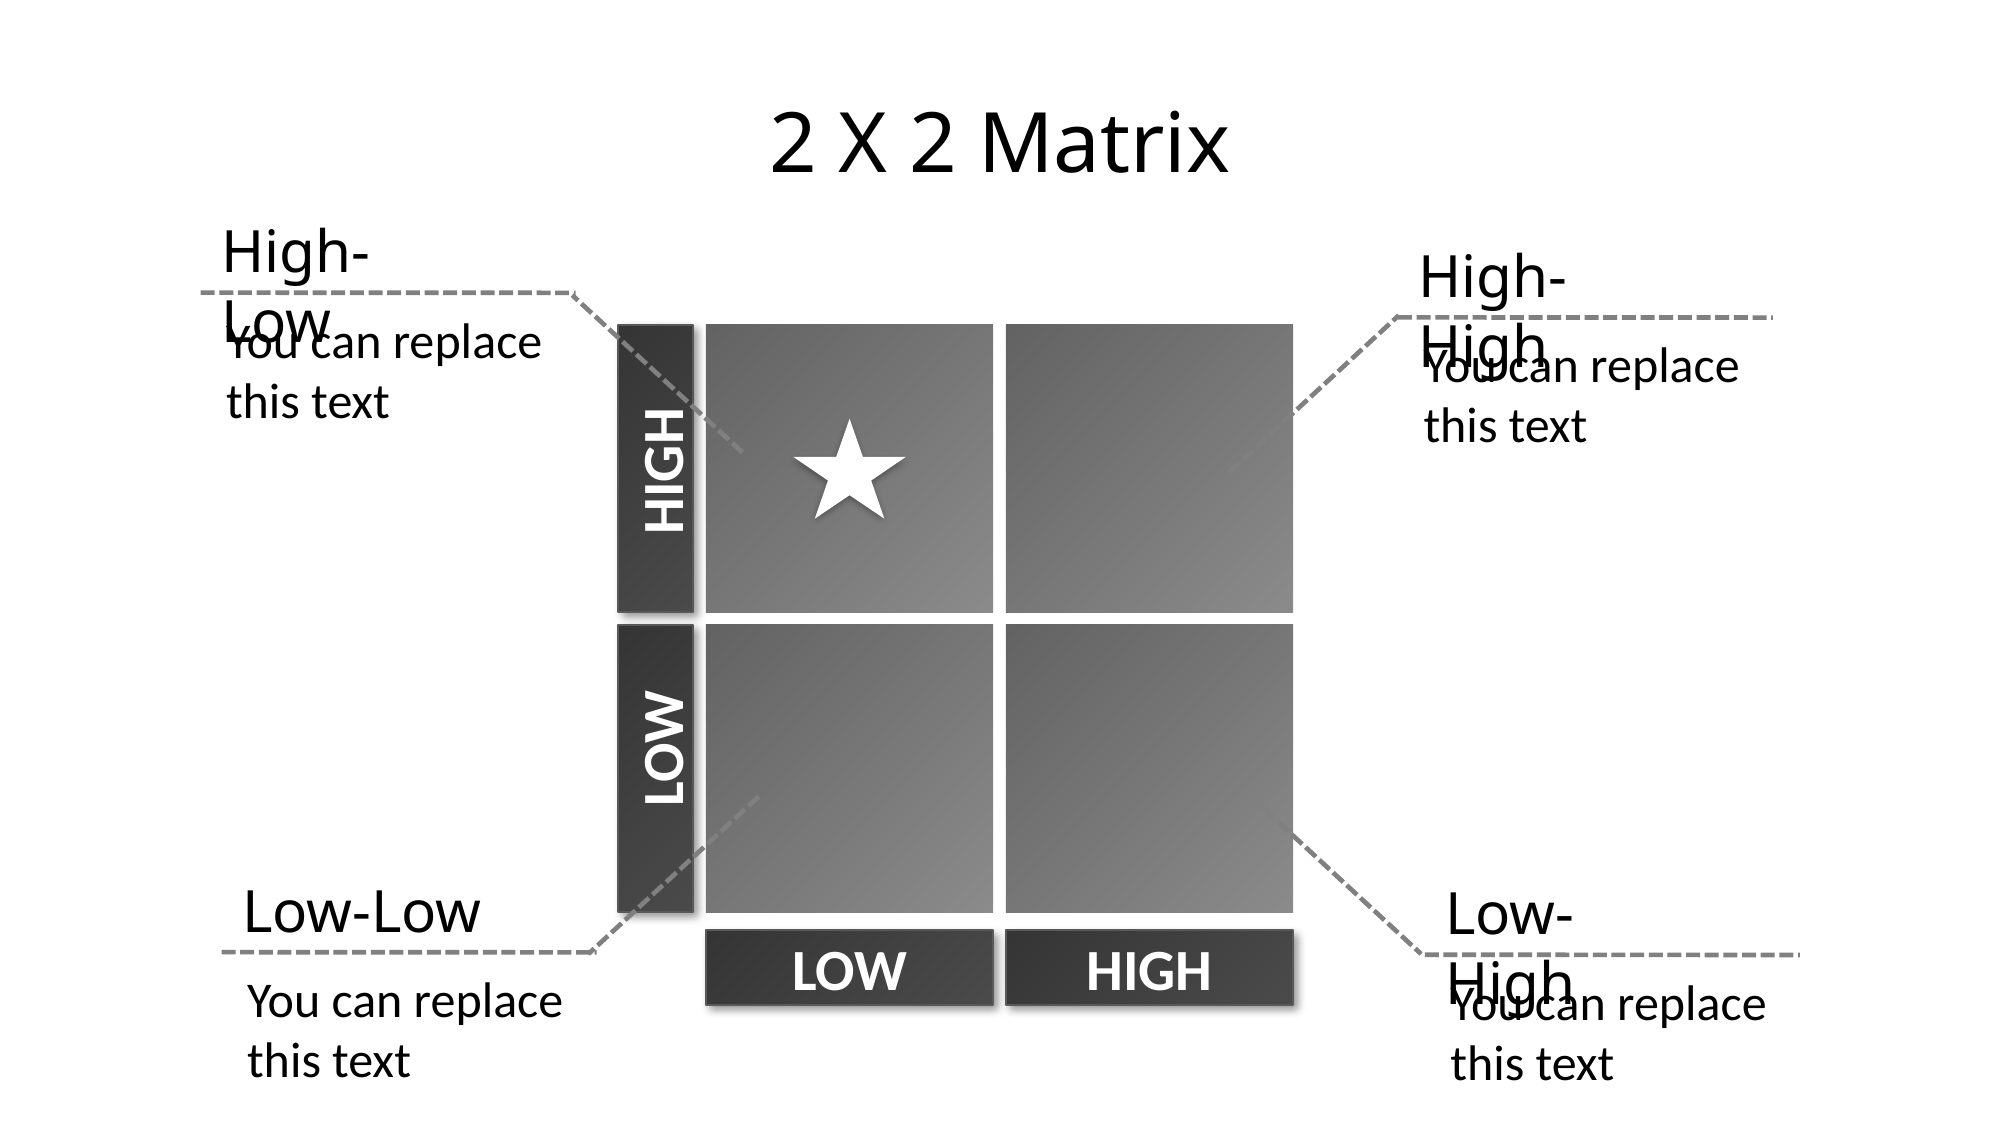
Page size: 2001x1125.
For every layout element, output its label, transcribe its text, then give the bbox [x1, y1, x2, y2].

text_box [705, 623, 995, 914]
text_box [618, 624, 705, 795]
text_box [1250, 796, 1861, 1100]
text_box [1228, 231, 1834, 473]
text_box [1004, 323, 1295, 614]
text_box [791, 416, 908, 521]
text_box [1004, 623, 1295, 914]
title 2 X 2 Matrix [99, 45, 1900, 233]
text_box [221, 796, 759, 1097]
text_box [1005, 924, 1245, 1011]
text_box [709, 323, 995, 614]
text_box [764, 924, 994, 1011]
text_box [200, 206, 743, 453]
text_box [618, 461, 705, 613]
